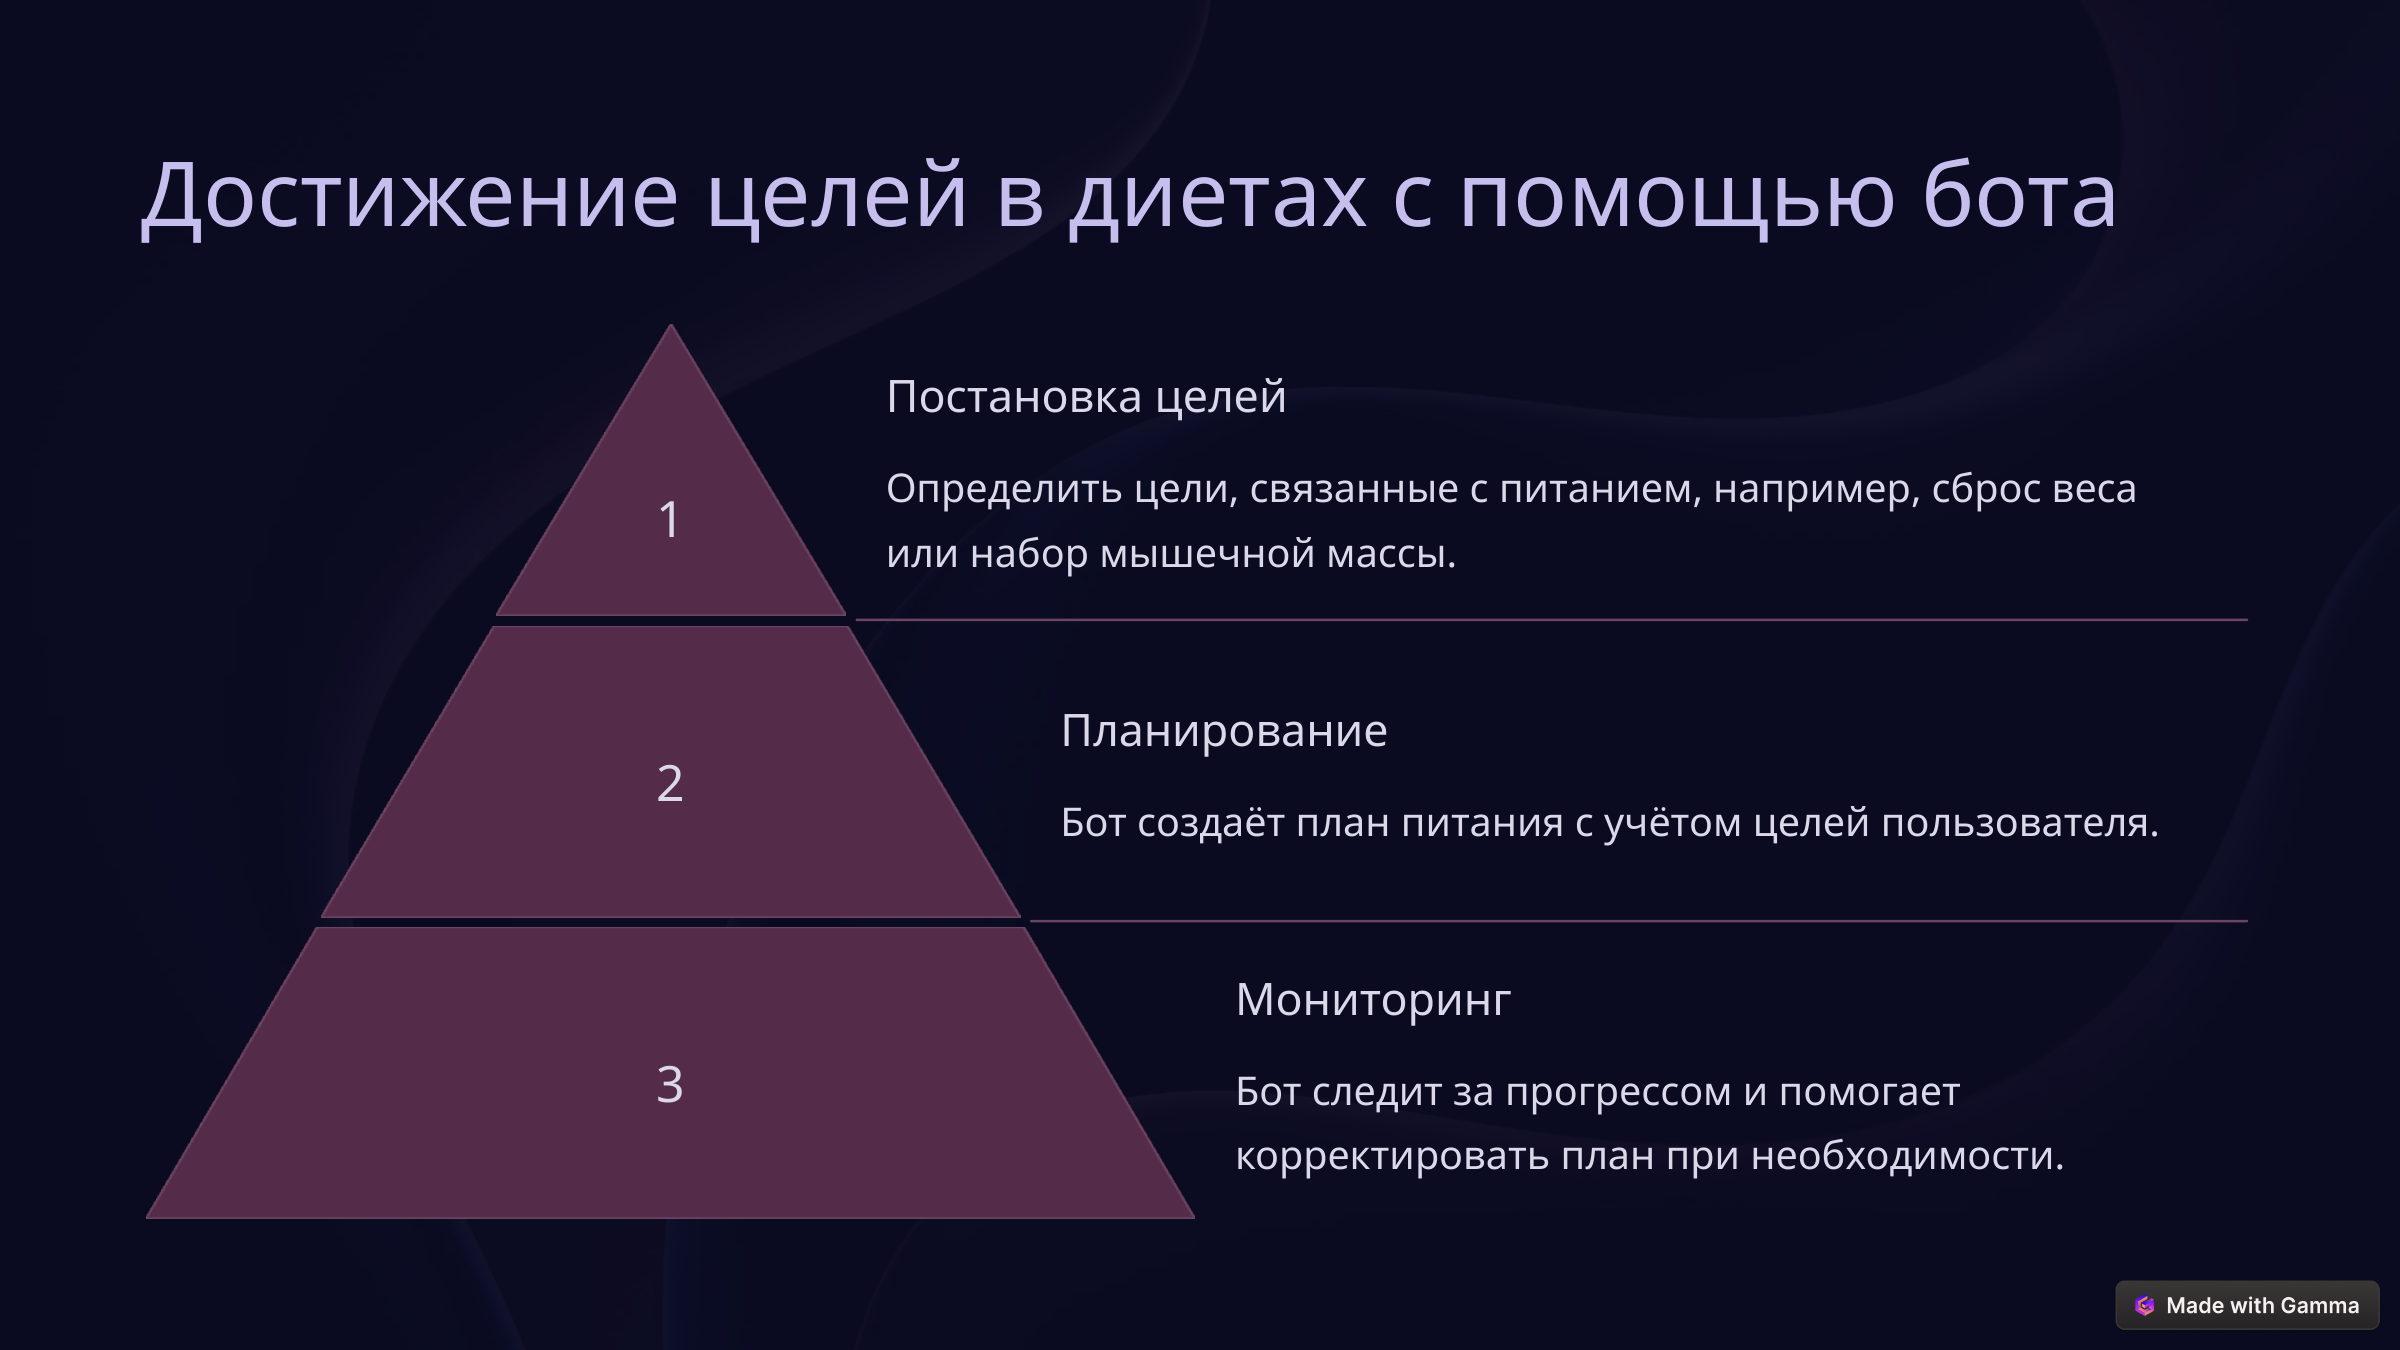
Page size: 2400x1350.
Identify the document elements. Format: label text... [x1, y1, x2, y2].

picture [496, 324, 846, 616]
text_box Определить цели, связанные с питанием, например, сброс веса или набор мышечной массы. [885, 445, 2218, 576]
picture [2106, 1271, 2389, 1339]
text_box Планирование [1060, 699, 1511, 756]
picture [321, 626, 1021, 918]
text_box Бот создаёт план питания с учётом целей пользователя. [1060, 779, 2123, 845]
text_box Достижение целей в диетах с помощью бота [141, 131, 2175, 244]
text_box Мониторинг [1235, 967, 1686, 1025]
text_box [855, 618, 2249, 622]
picture [146, 927, 1195, 1219]
text_box [1030, 919, 2249, 923]
text_box Бот следит за прогрессом и помогает корректировать план при необходимости. [1235, 1048, 2218, 1179]
text_box Постановка целей [885, 365, 1336, 422]
